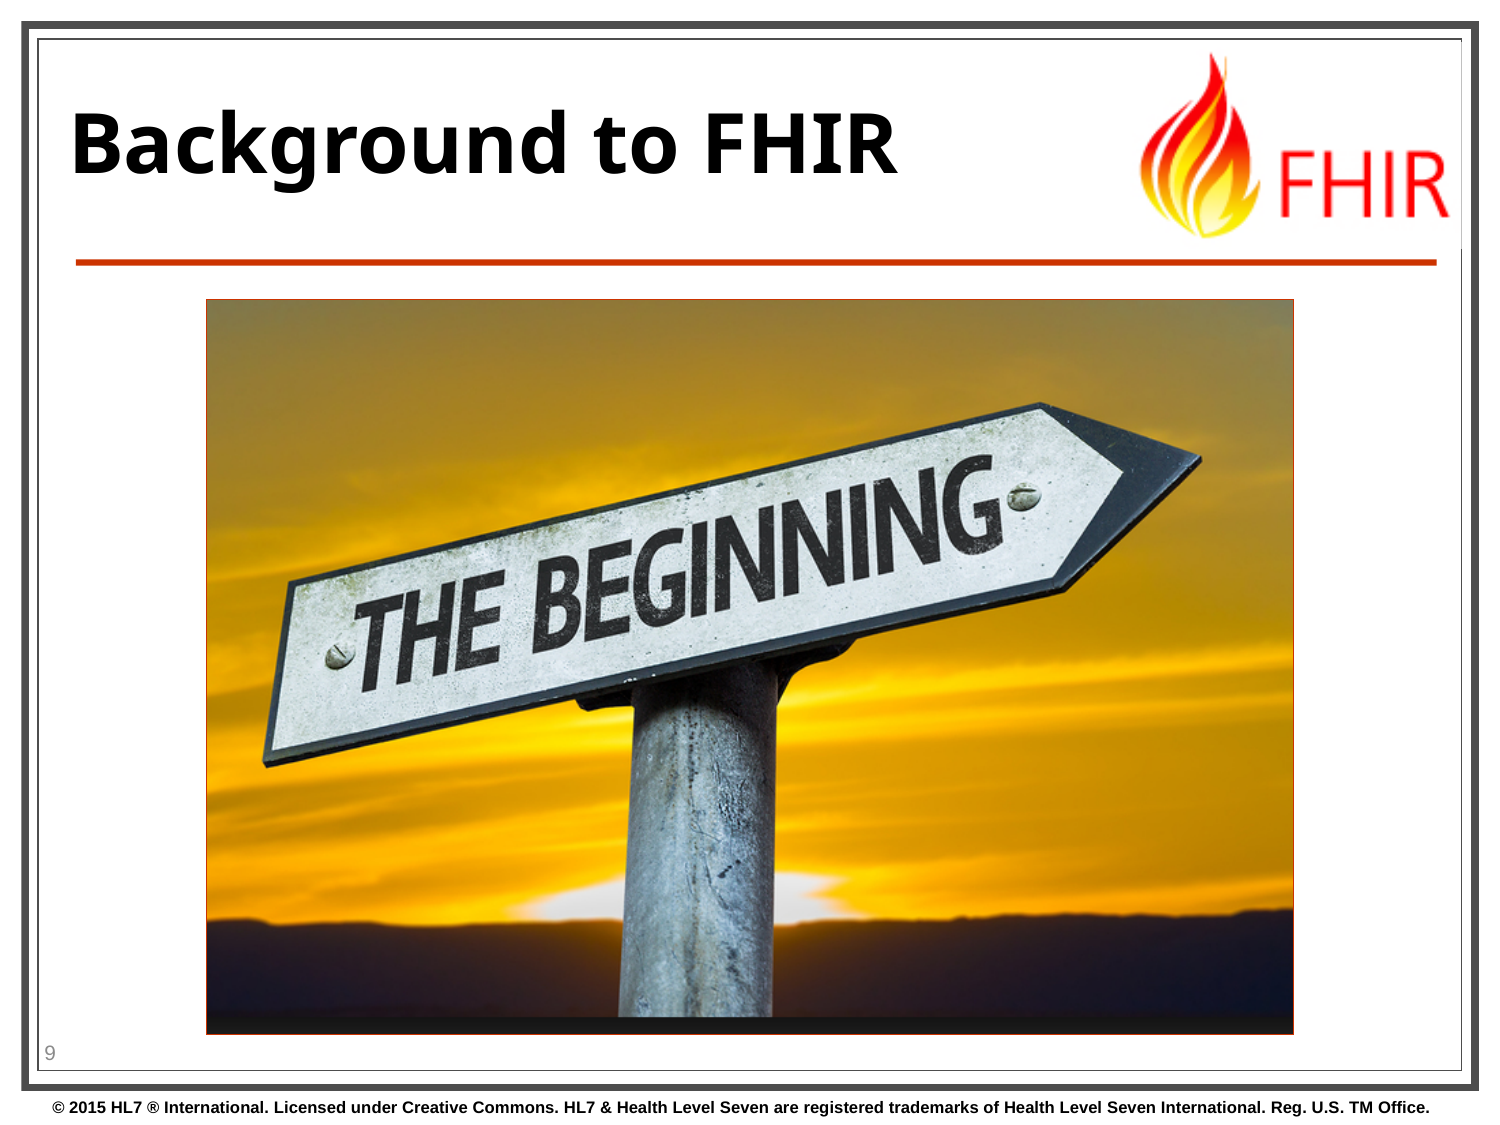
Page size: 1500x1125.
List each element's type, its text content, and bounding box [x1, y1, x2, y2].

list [206, 299, 1294, 1036]
slide_number 9 [29, 1034, 148, 1071]
picture [1128, 42, 1462, 249]
title Background to FHIR [53, 54, 1128, 244]
